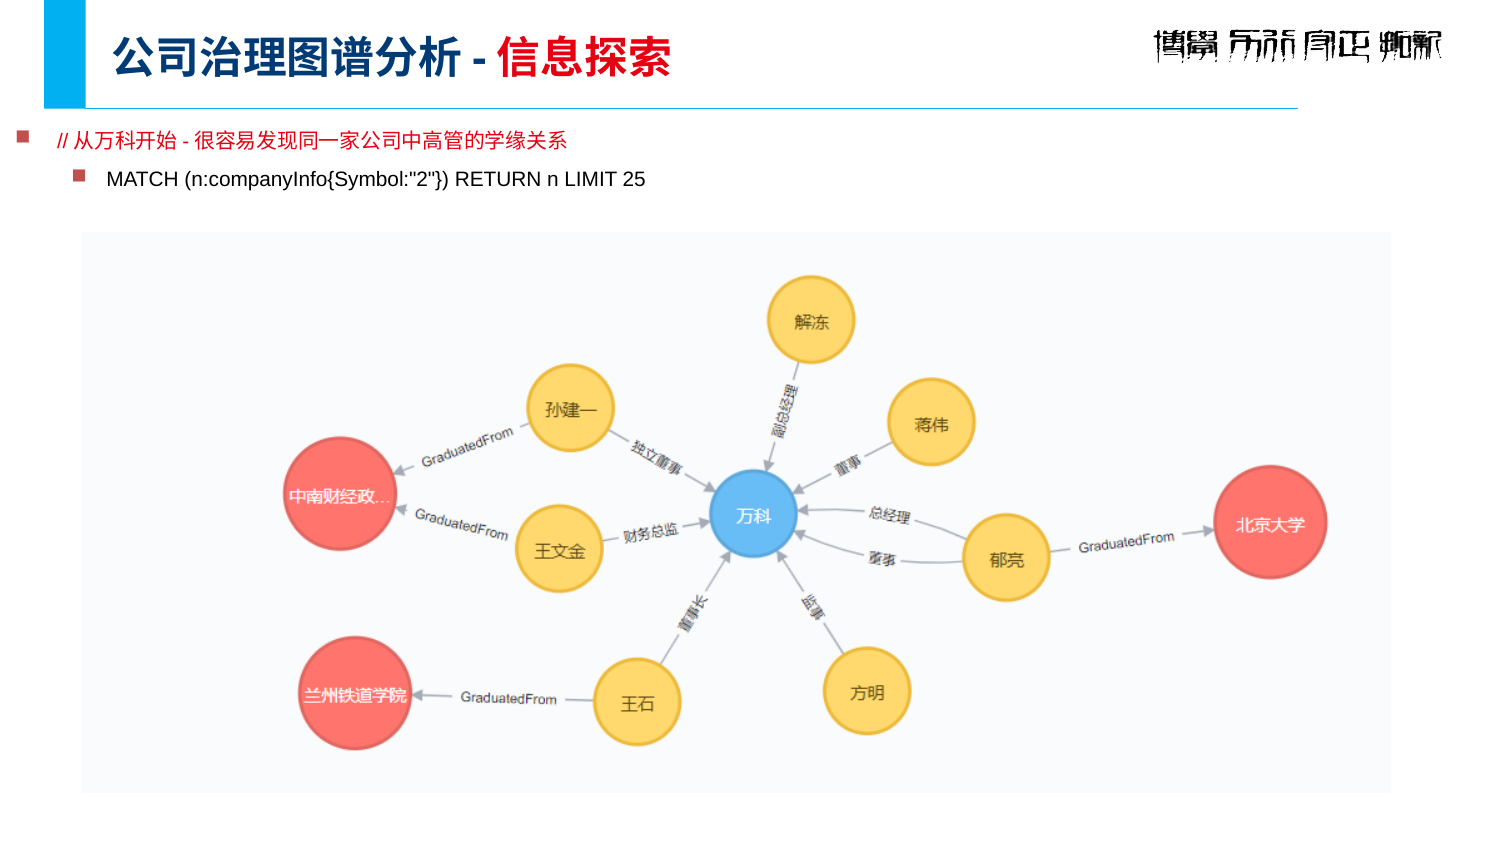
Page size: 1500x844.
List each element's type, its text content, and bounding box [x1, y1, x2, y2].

picture [82, 232, 1391, 794]
picture [1139, 24, 1462, 69]
title 公司治理图谱分析-信息探索 [96, 16, 994, 96]
list //从万科开始-很容易发现同一家公司中高管的学缘关系 MATCH (n:companyInfo{Symbol:"2"}) RETURN n LIMIT 25 [0, 114, 1315, 812]
